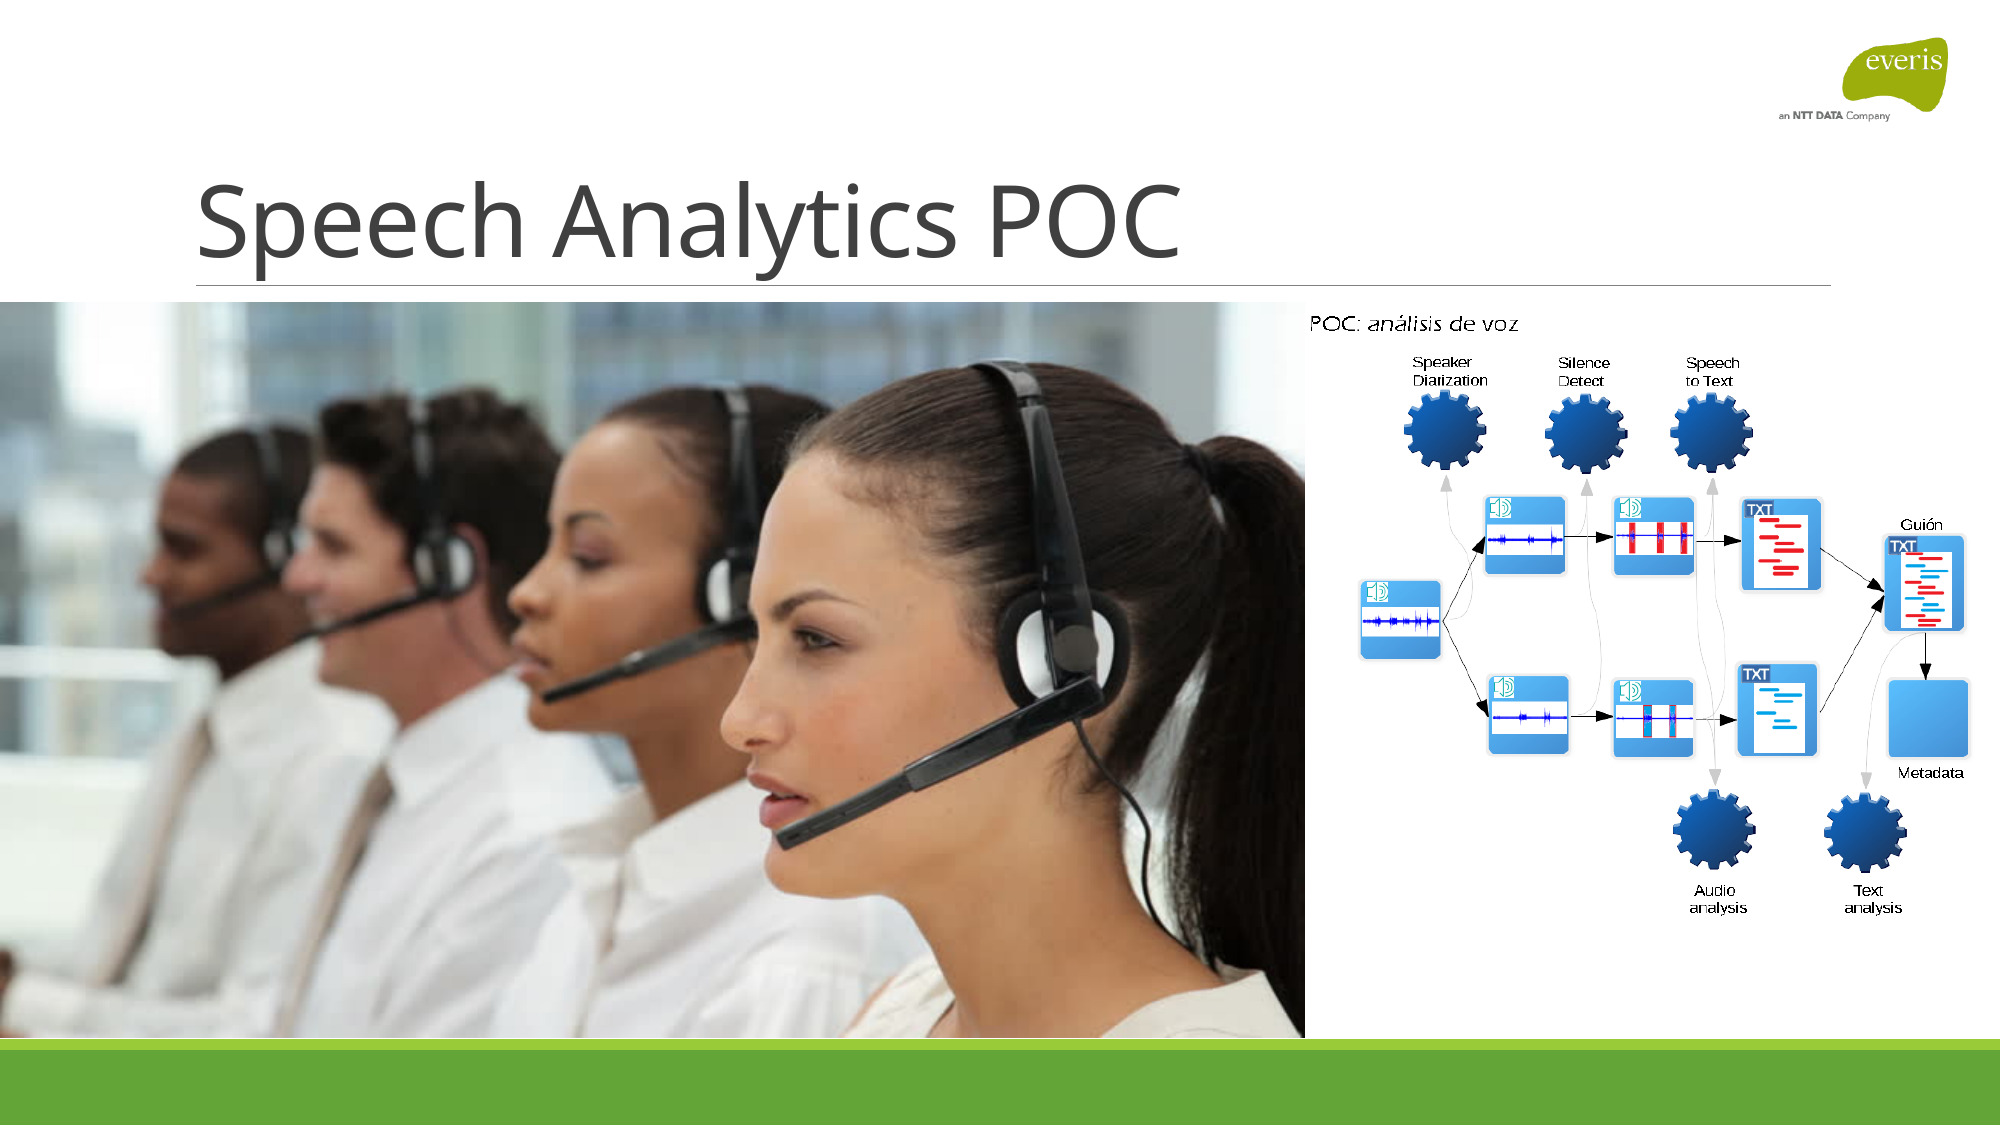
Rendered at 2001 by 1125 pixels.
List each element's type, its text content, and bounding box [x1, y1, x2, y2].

picture [0, 302, 1306, 1039]
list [1310, 302, 2000, 925]
title Speech Analytics POC [180, 47, 1830, 285]
picture [1771, 33, 1956, 125]
